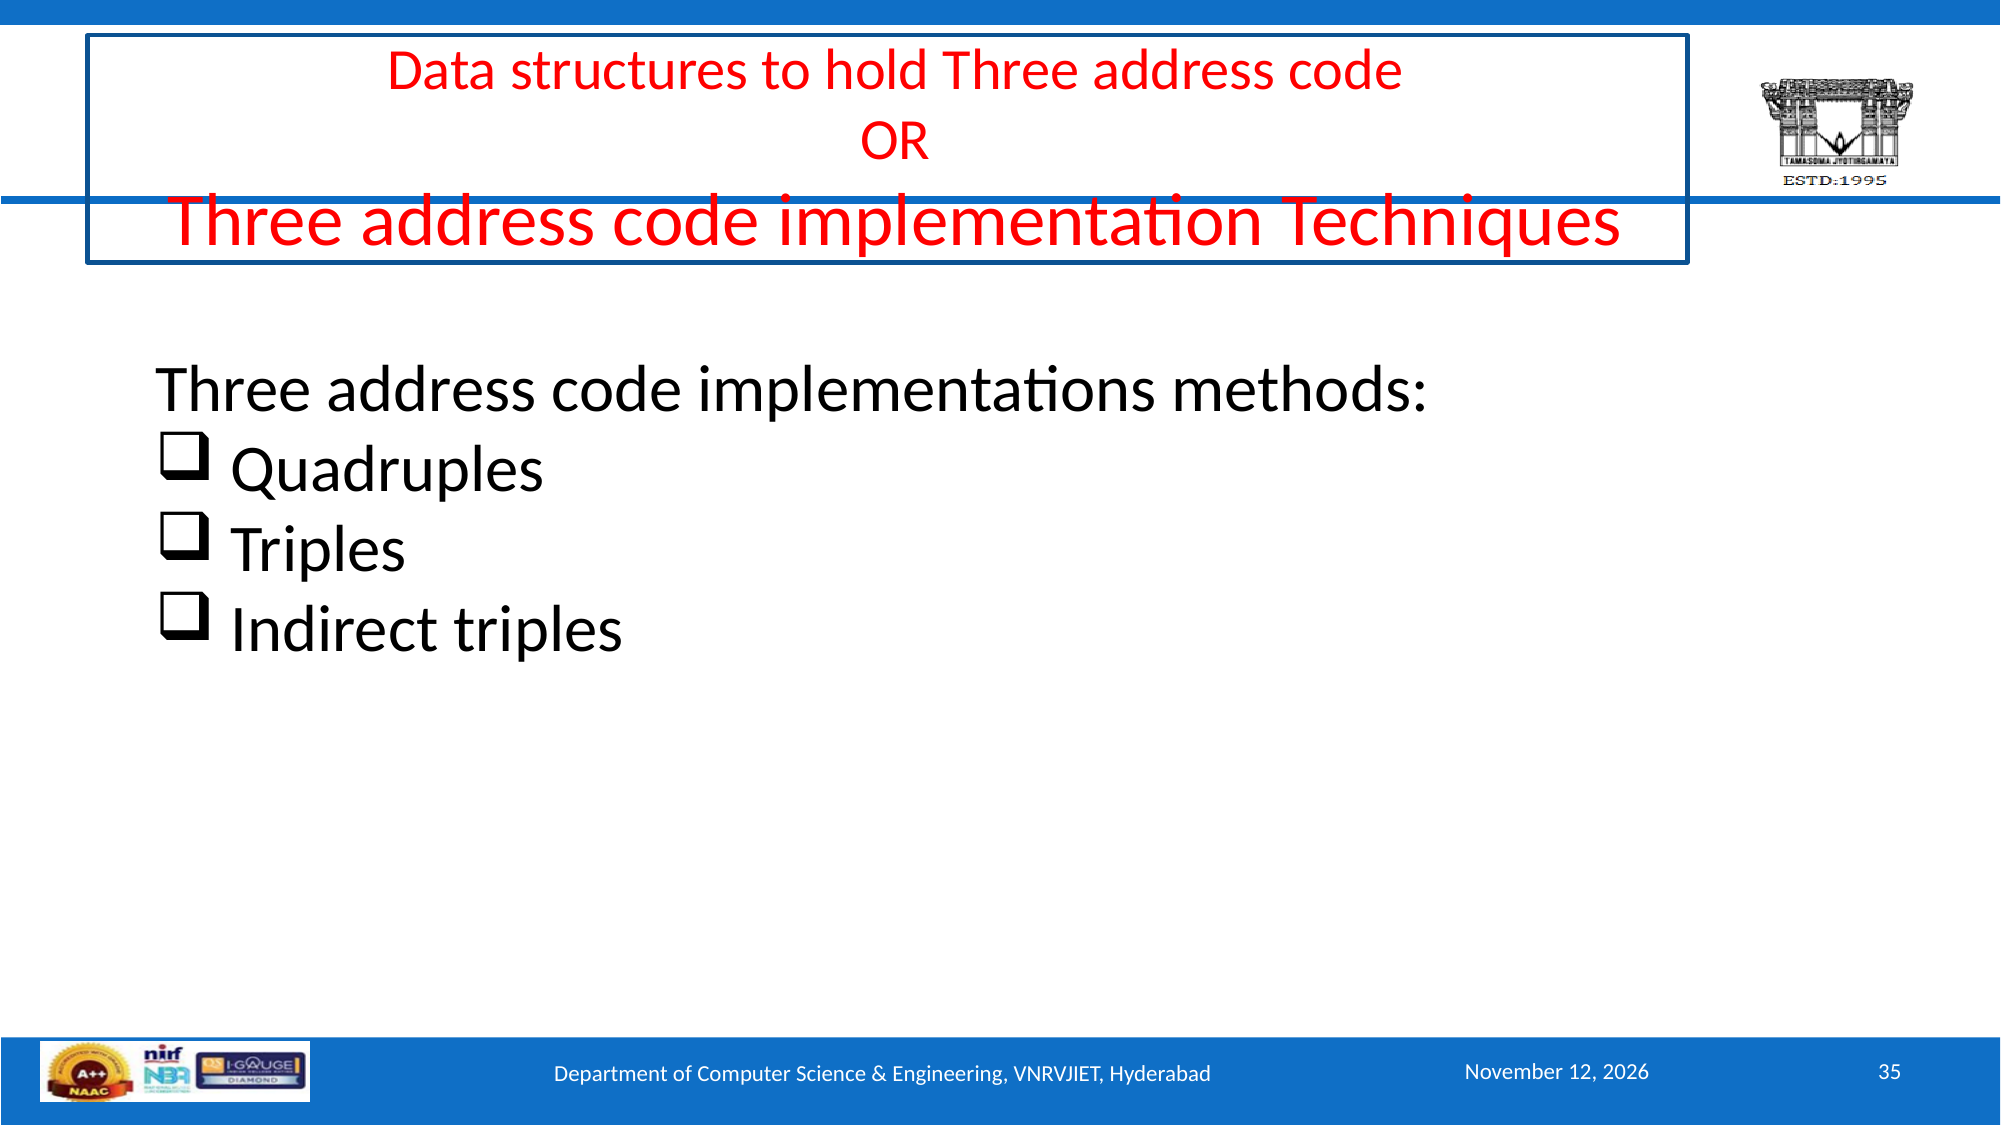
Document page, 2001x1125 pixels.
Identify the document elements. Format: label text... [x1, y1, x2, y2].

picture [1749, 70, 1934, 194]
text_box [85, 33, 1690, 265]
text_box Data structures to hold Three address code OR Three address code implementation Techniques [140, 265, 1650, 269]
text_box Three address code implementations methods: Quadruples Triples Indirect triples [140, 337, 1788, 717]
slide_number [1449, 1040, 1734, 1100]
footer Department of Computer Science & Engineering, VNRVJIET, Hyderabad [333, 1041, 1434, 1102]
text_box Data structures to hold Three address code OR Three address code implementation Techniques [140, 23, 1650, 33]
picture [40, 1041, 310, 1102]
slide_number 35 [1749, 1040, 1917, 1100]
